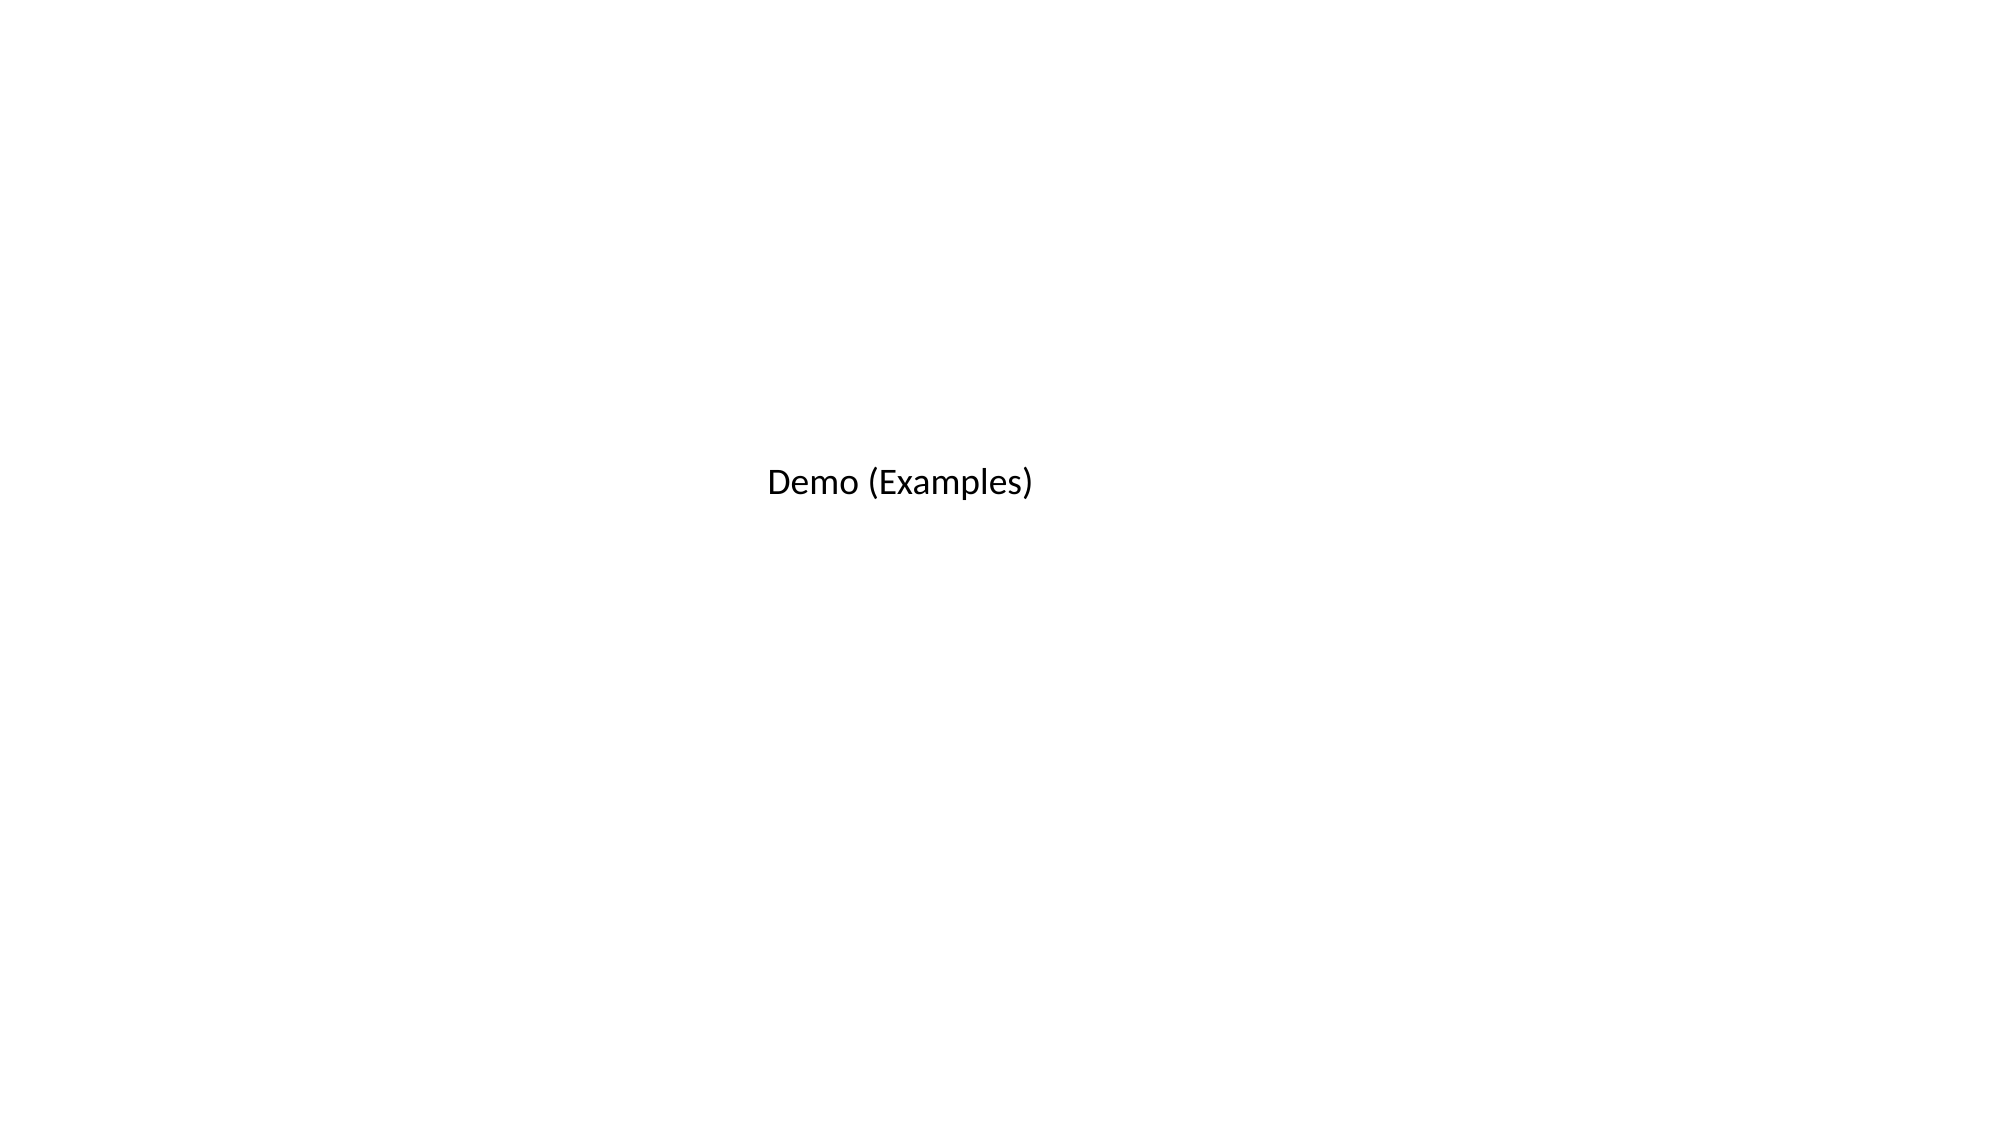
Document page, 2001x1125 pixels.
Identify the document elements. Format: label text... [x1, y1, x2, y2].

text_box Demo (Examples) [752, 449, 1871, 510]
